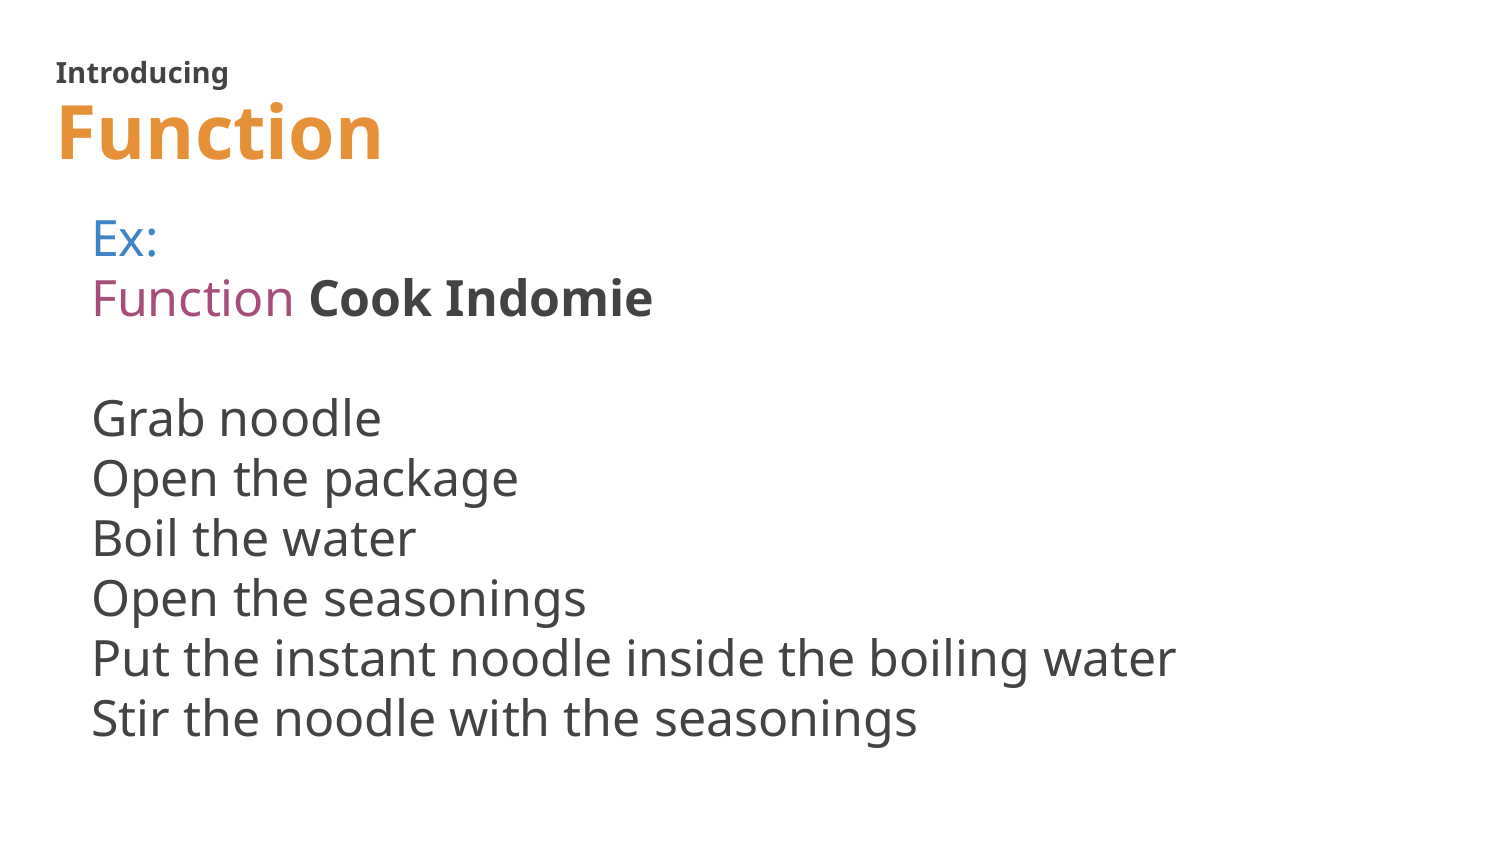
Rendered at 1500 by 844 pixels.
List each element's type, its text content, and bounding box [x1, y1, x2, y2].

text_box Ex: Function Cook Indomie Grab noodle Open the package Boil the water Open the seasonings Put the instant noodle inside the boiling water Stir the noodle with the seasonings [75, 191, 1444, 762]
text_box Function [40, 105, 883, 190]
text_box Introducing [40, 39, 933, 105]
